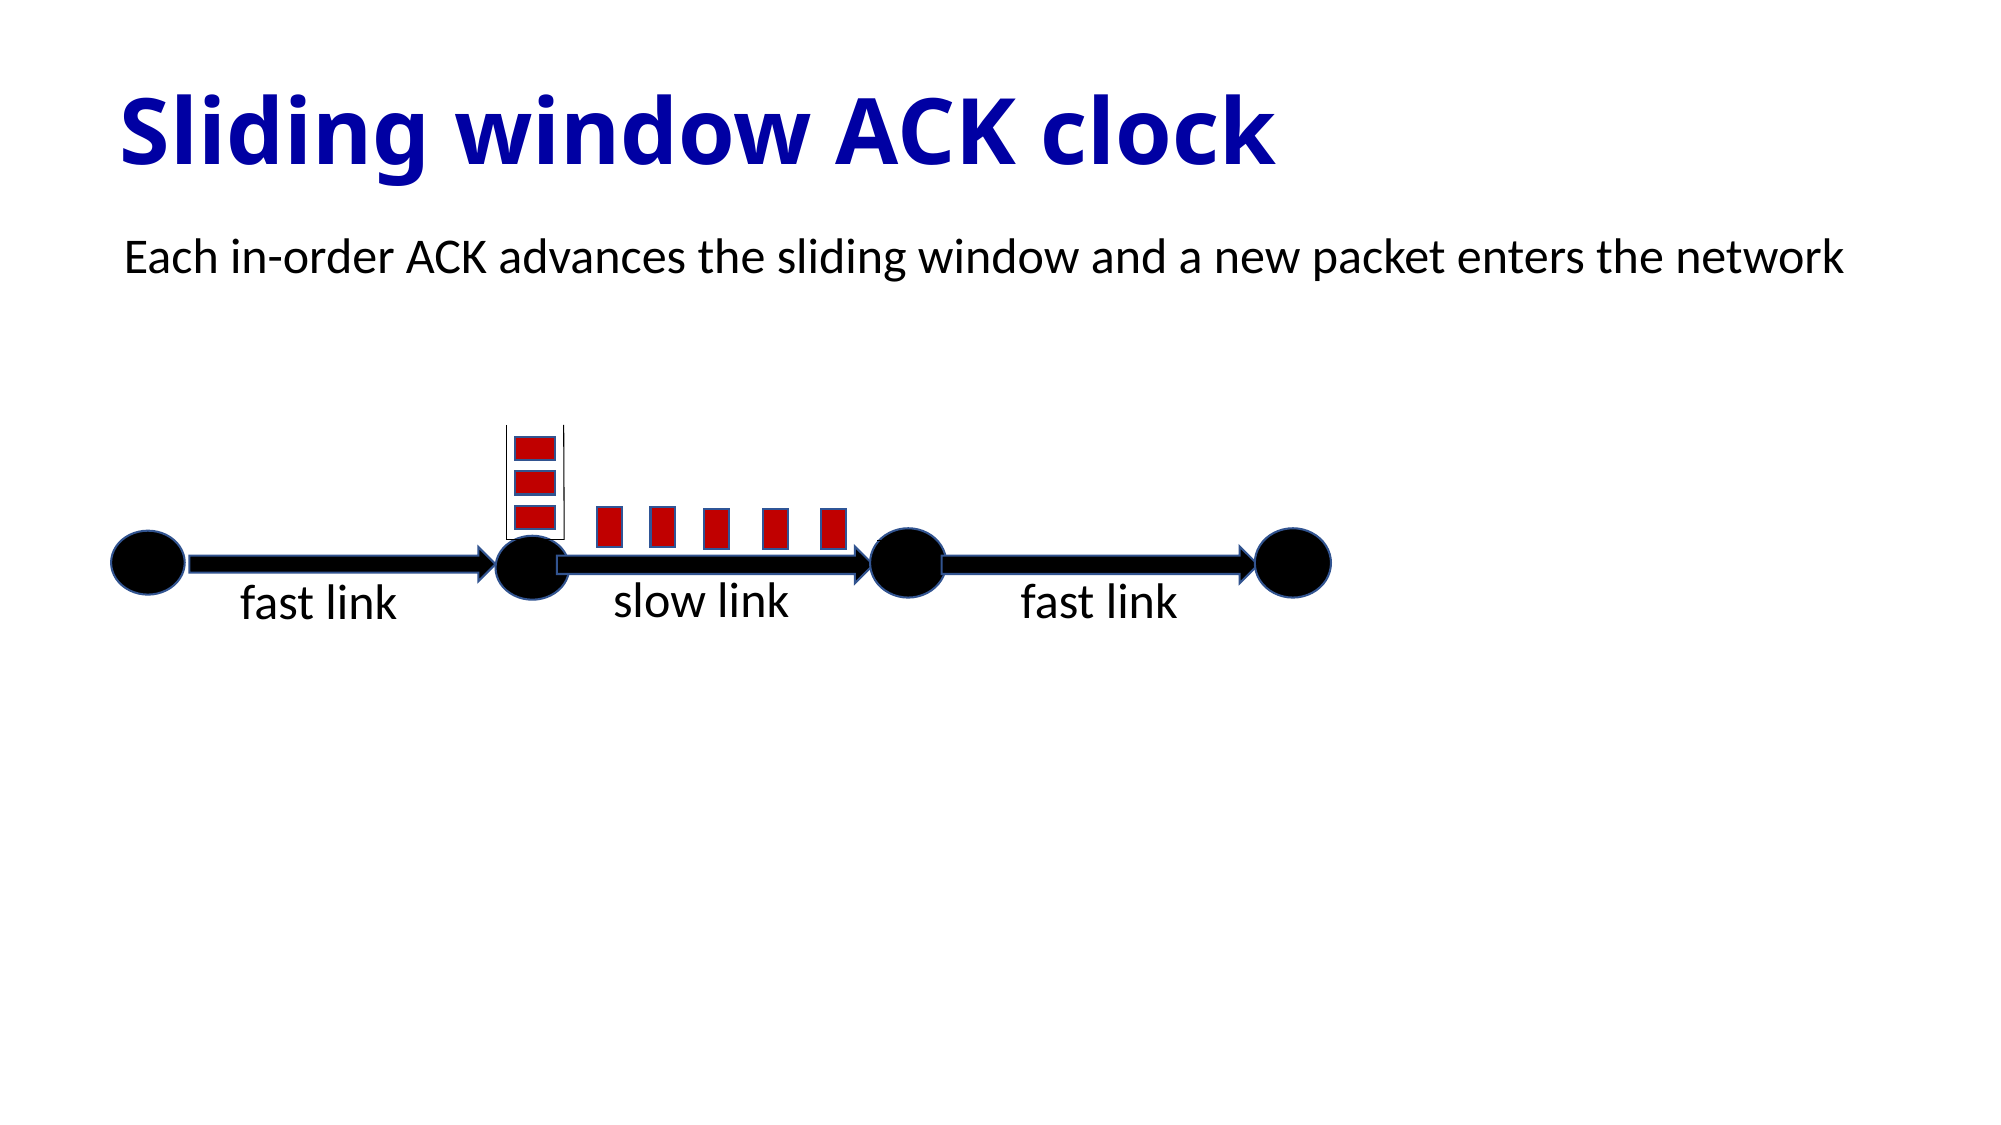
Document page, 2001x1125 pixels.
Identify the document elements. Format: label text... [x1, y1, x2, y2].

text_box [110, 530, 570, 600]
text_box fast link [1005, 560, 1249, 636]
text_box [570, 543, 869, 586]
text_box [869, 527, 947, 599]
text_box [1253, 527, 1333, 599]
text_box fast link [225, 600, 469, 637]
list Each in-order ACK advances the sliding window and a new packet enters the network [108, 222, 1960, 937]
text_box slow link [598, 559, 842, 635]
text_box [506, 424, 565, 540]
text_box [940, 543, 1254, 576]
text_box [596, 507, 846, 549]
title Sliding window ACK clock [104, 53, 1809, 217]
